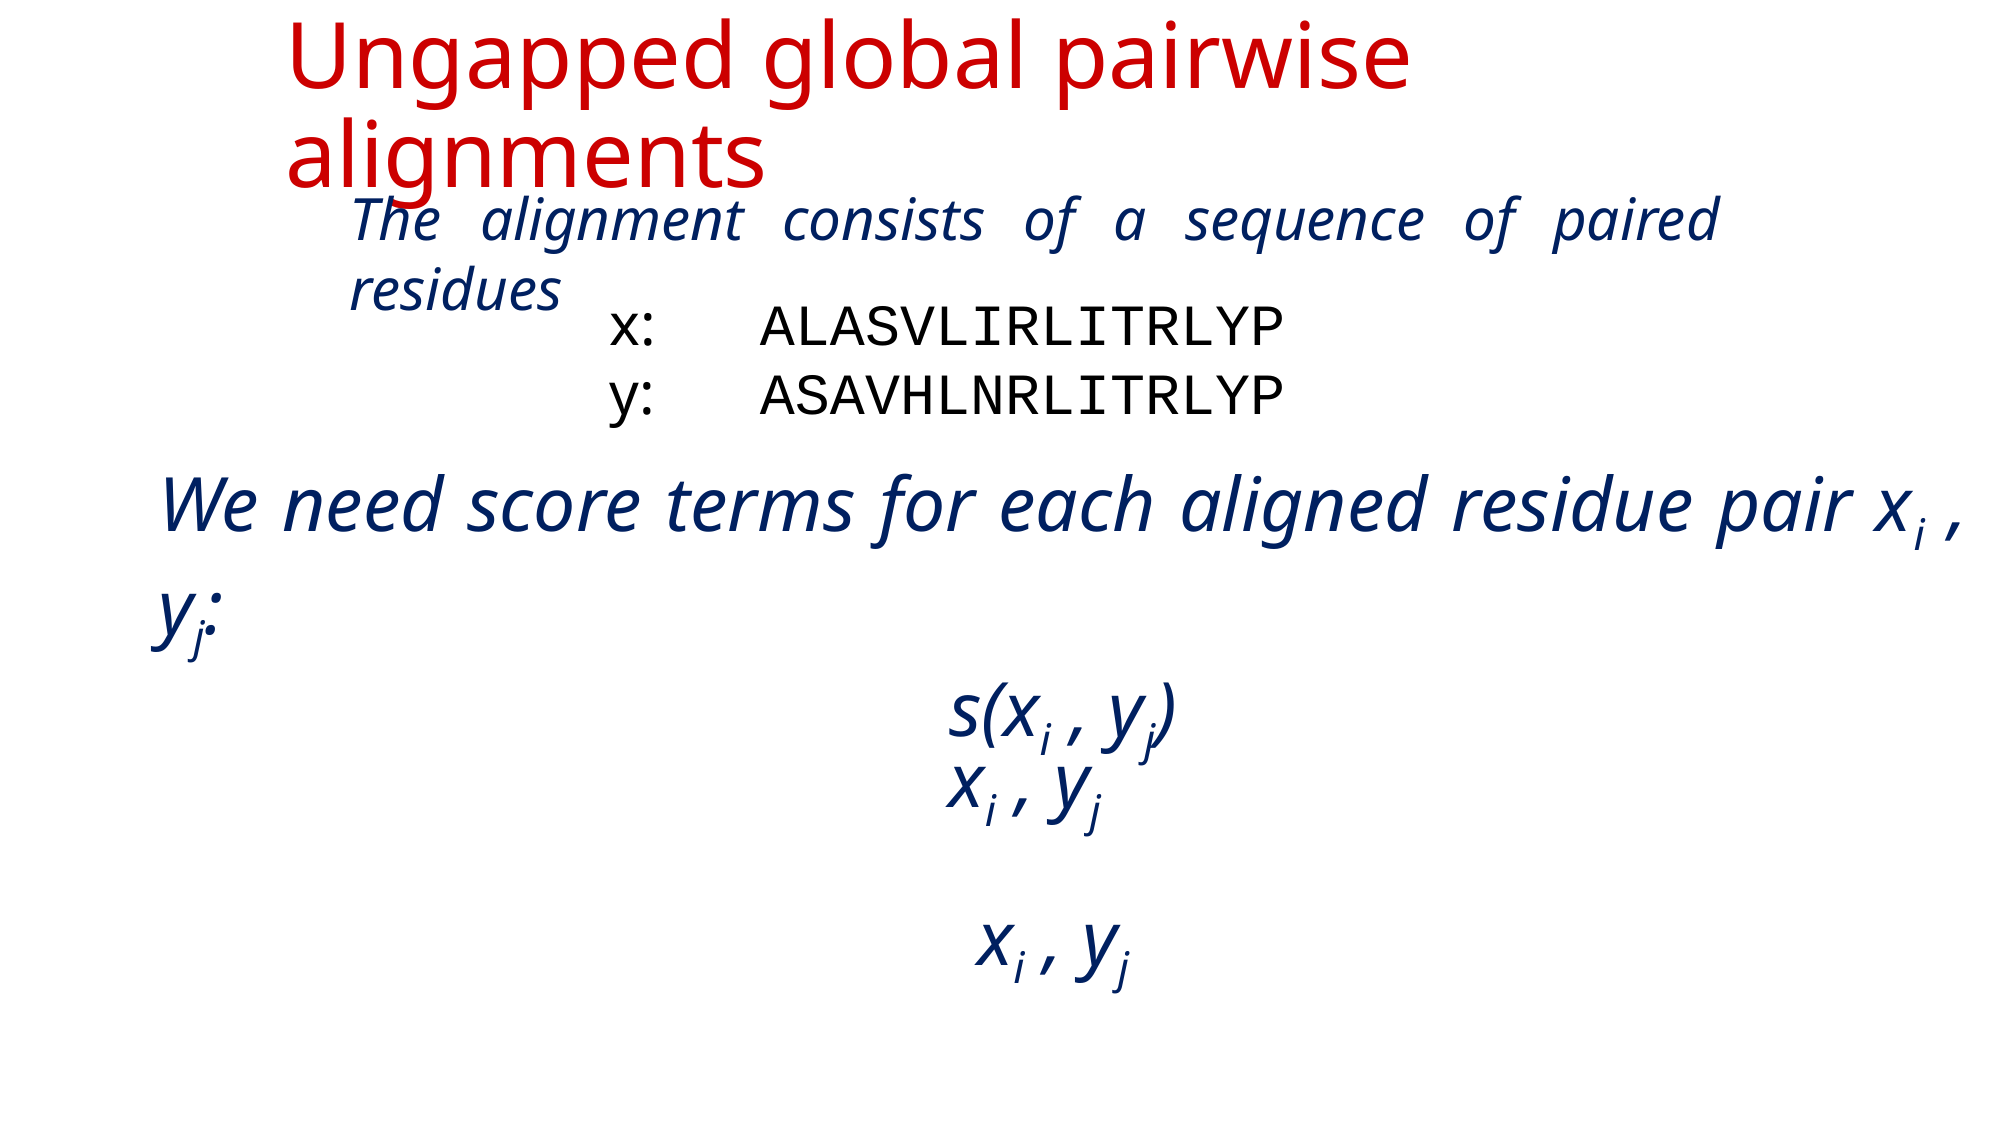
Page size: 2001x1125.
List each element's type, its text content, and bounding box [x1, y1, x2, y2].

text_box x: ALASVLIRLITRLYP y: ASAVHLNRLITRLYP [595, 330, 1475, 435]
text_box We need score terms for each aligned residue pair xi , yj: s(xi , yj) [143, 449, 1983, 772]
title Ungapped global pairwise alignments [270, 0, 1729, 218]
text_box The alignment consists of a sequence of paired residues [334, 174, 1735, 330]
